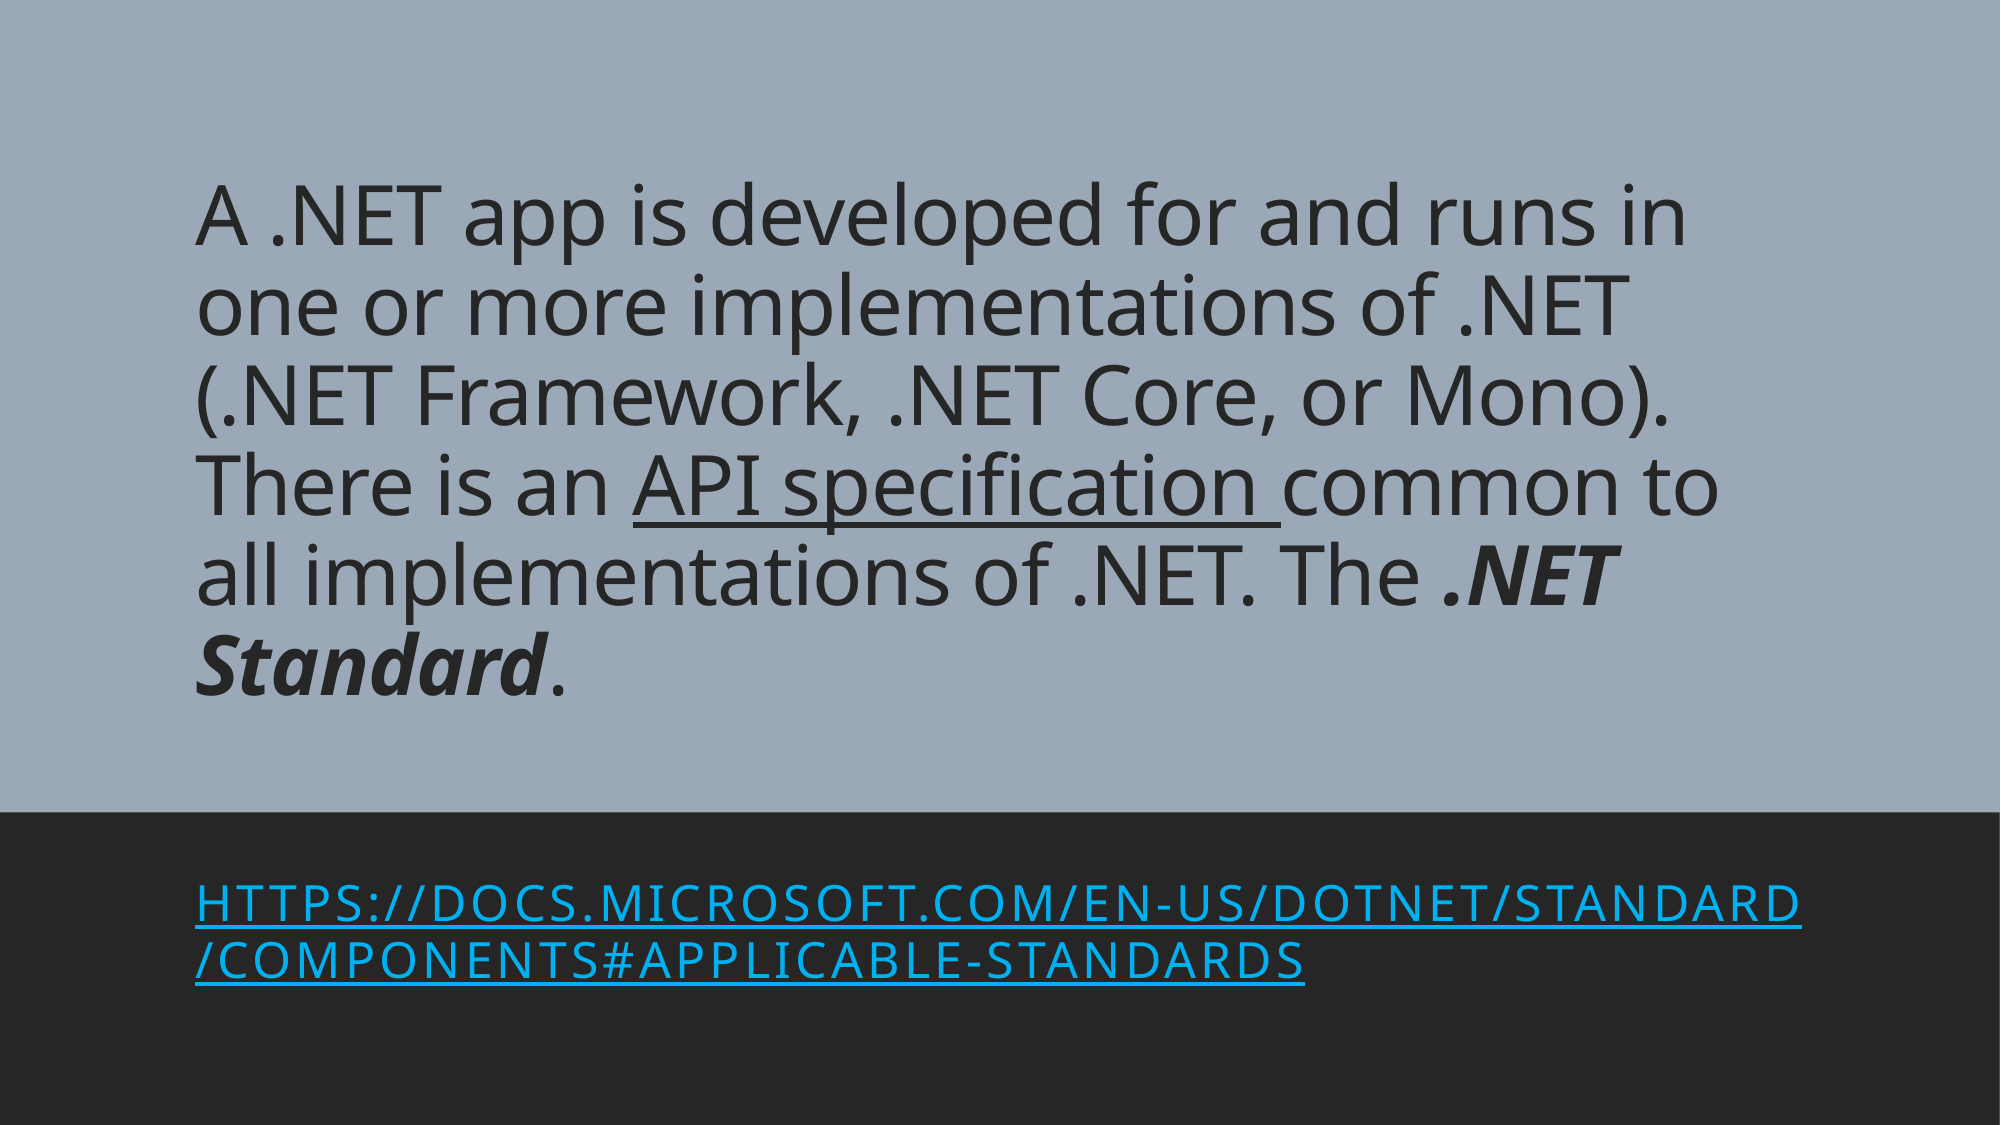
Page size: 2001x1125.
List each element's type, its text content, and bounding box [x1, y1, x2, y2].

text_box [0, 0, 2000, 811]
subtitle https://docs.microsoft.com/en-us/dotnet/standard/components#applicable-standards [180, 857, 1831, 1045]
text_box [0, 811, 2000, 1125]
title A .NET app is developed for and runs in one or more implementations of .NET (.NET Framework, .NET Core, or Mono). There is an API specification common to all implementations of .NET. The .NET Standard. [180, 124, 1830, 763]
